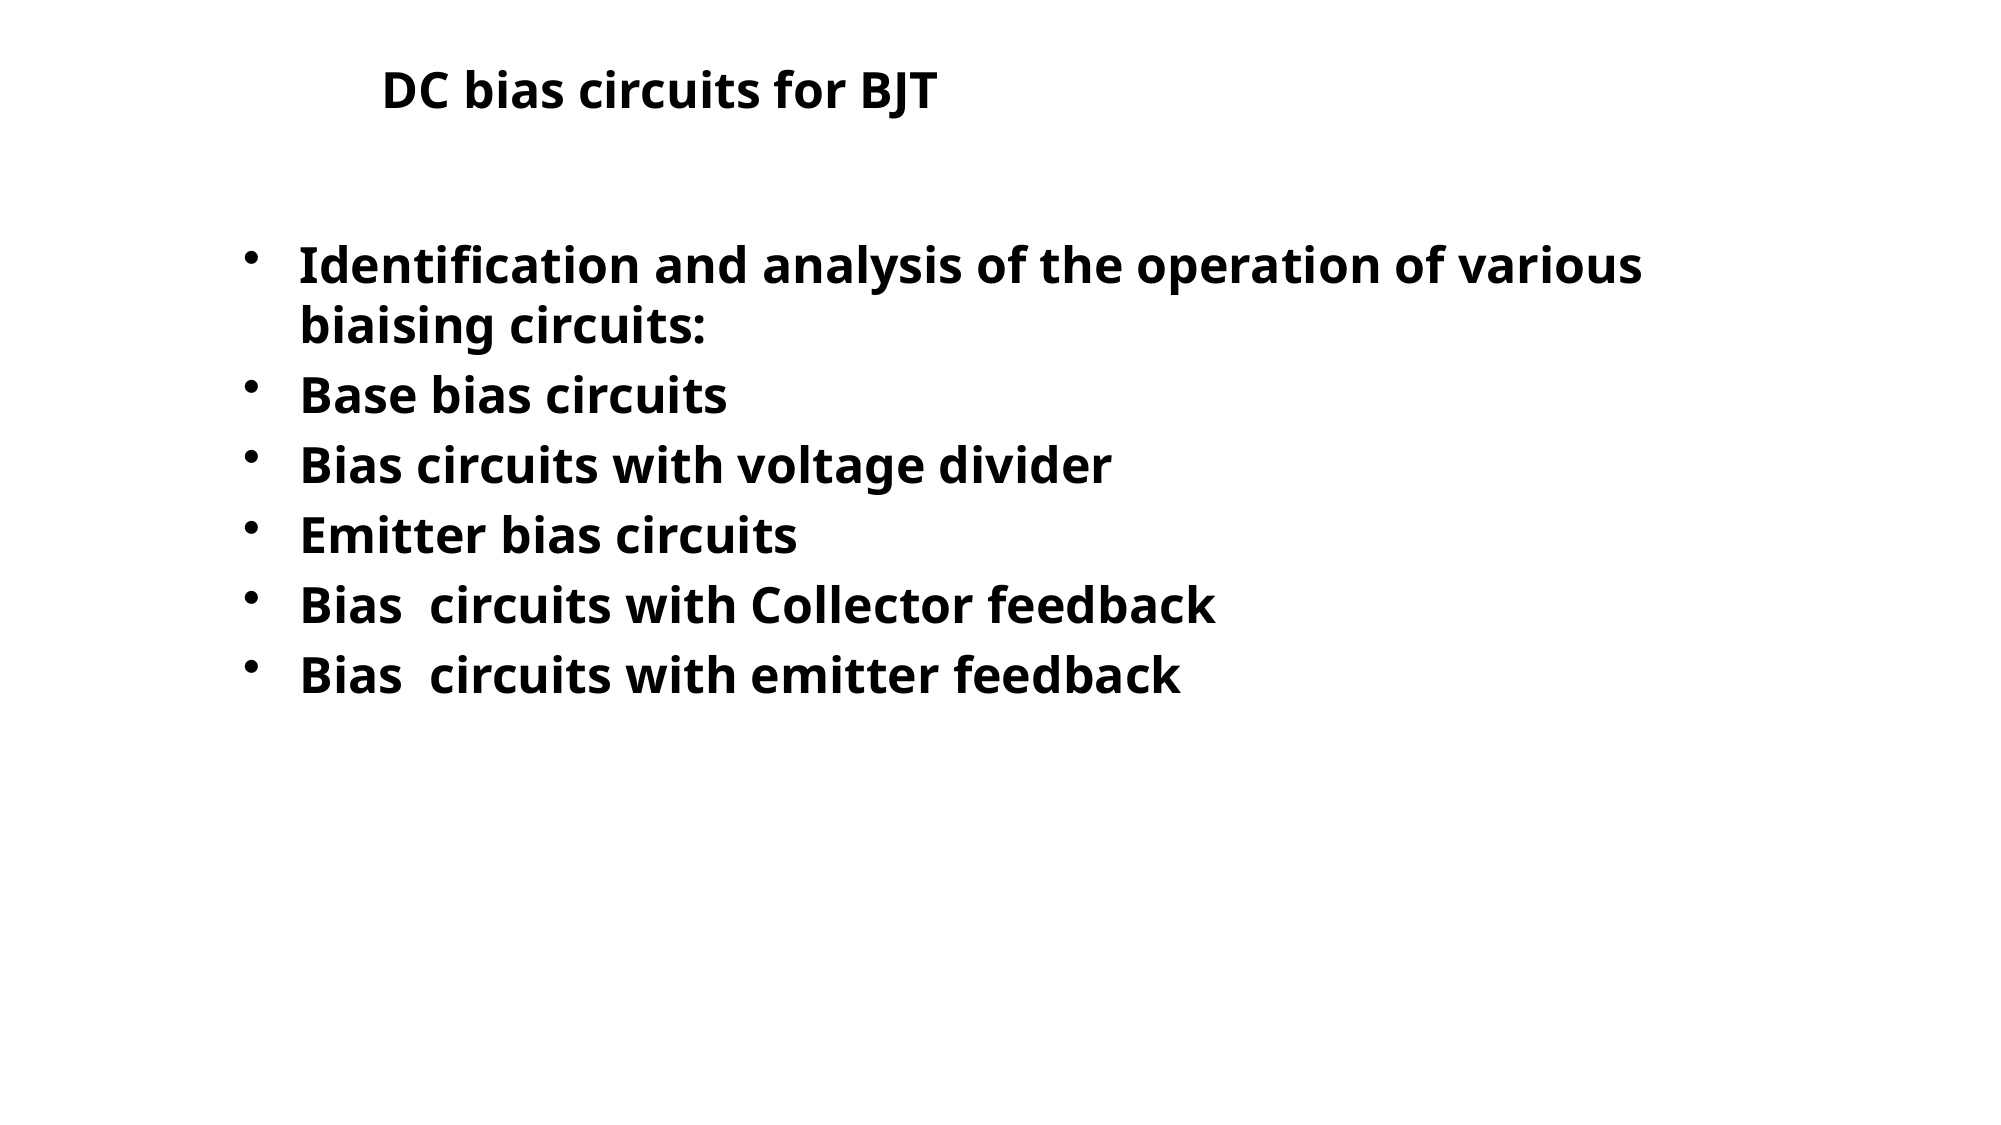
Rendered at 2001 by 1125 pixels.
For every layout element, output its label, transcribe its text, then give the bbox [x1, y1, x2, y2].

text_box DC bias circuits for BJT [366, 51, 1275, 127]
text_box Identification and analysis of the operation of various biaising circuits: Base bias circuits Bias circuits with voltage divider Emitter bias circuits Bias circuits with Collector feedback Bias circuits with emitter feedback [228, 225, 1749, 711]
